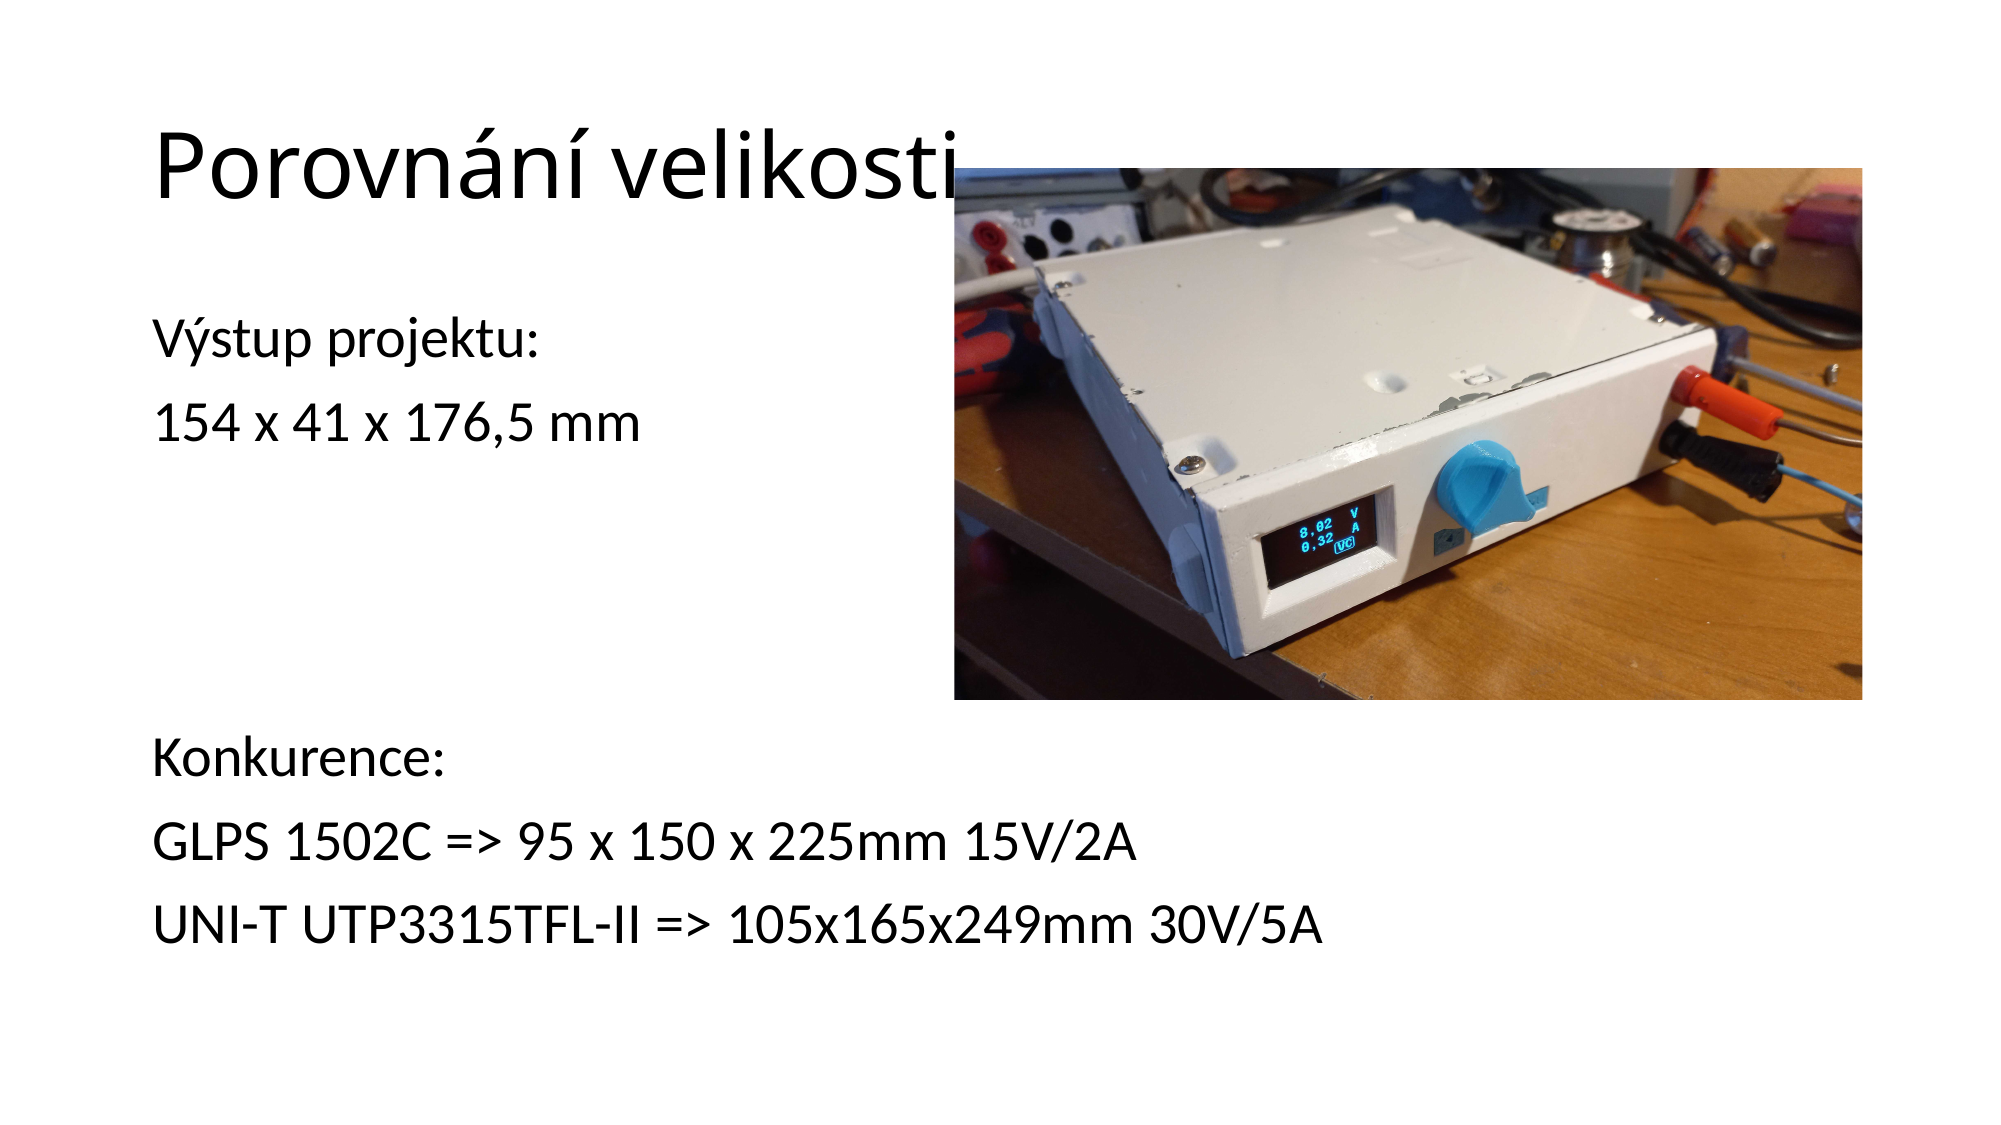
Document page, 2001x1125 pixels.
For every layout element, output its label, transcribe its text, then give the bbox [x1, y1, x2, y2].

list Výstup projektu: 154 x 41 x 176,5 mm Konkurence: GLPS 1502C => 95 x 150 x 225mm 15V/2A UNI-T UTP3315TFL-II => 105x165x249mm 30V/5A [137, 299, 1863, 1014]
title Porovnání velikosti [137, 59, 1863, 278]
picture [954, 168, 1863, 700]
